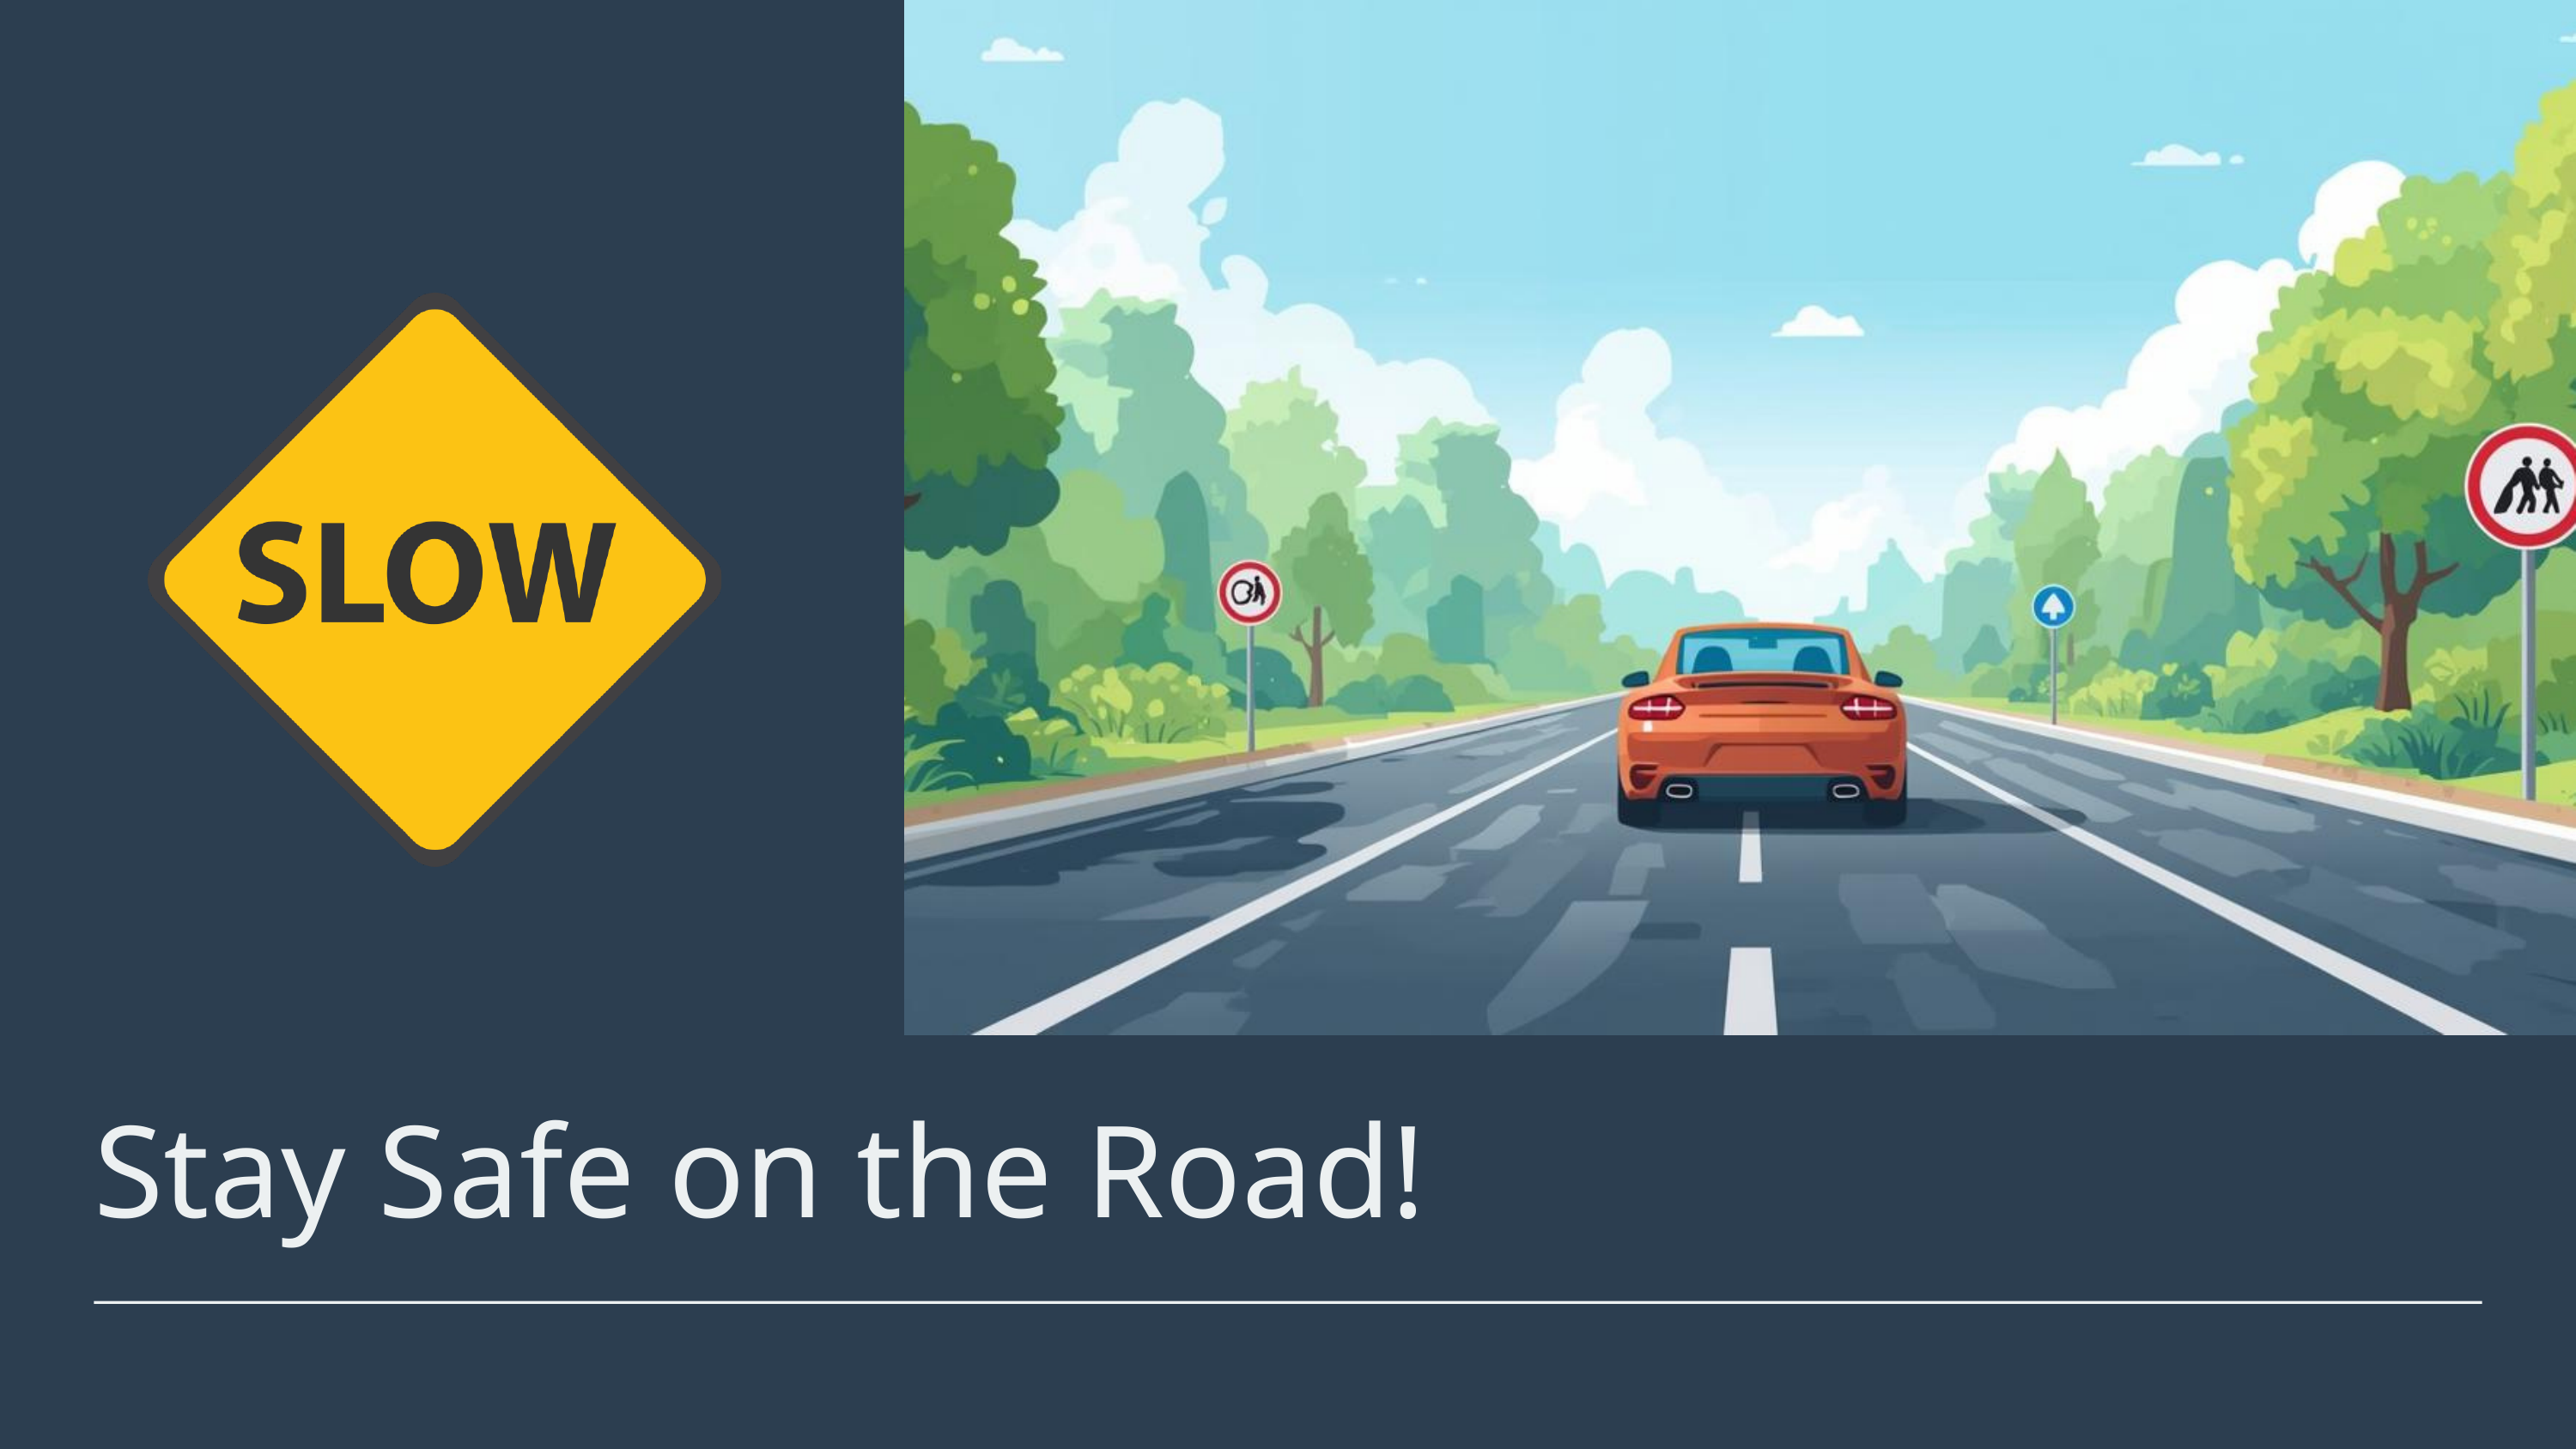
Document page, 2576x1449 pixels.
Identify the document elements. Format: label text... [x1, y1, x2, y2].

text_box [903, 0, 2576, 1035]
text_box [144, 289, 722, 870]
text_box Stay Safe on the Road! [94, 1090, 2482, 1244]
